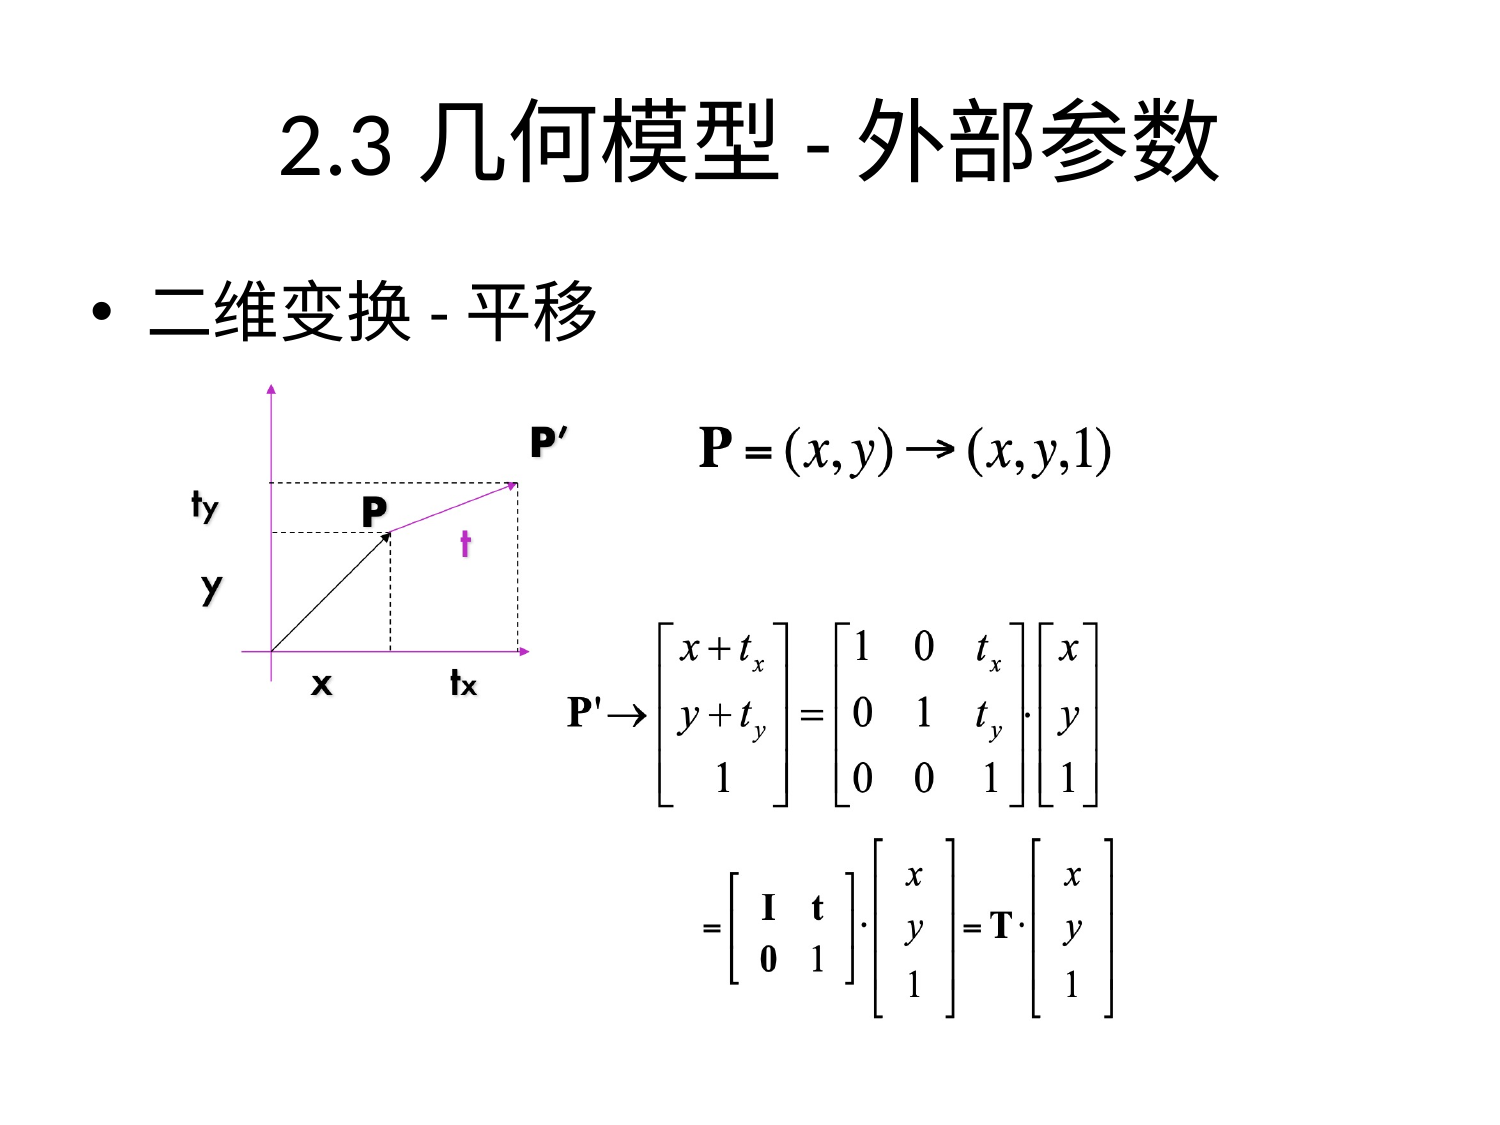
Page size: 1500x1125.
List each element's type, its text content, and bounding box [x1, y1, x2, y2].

title 2.3几何模型-外部参数 [75, 45, 1425, 233]
picture [174, 371, 1144, 1038]
list 二维变换-平移 [75, 262, 1425, 1005]
